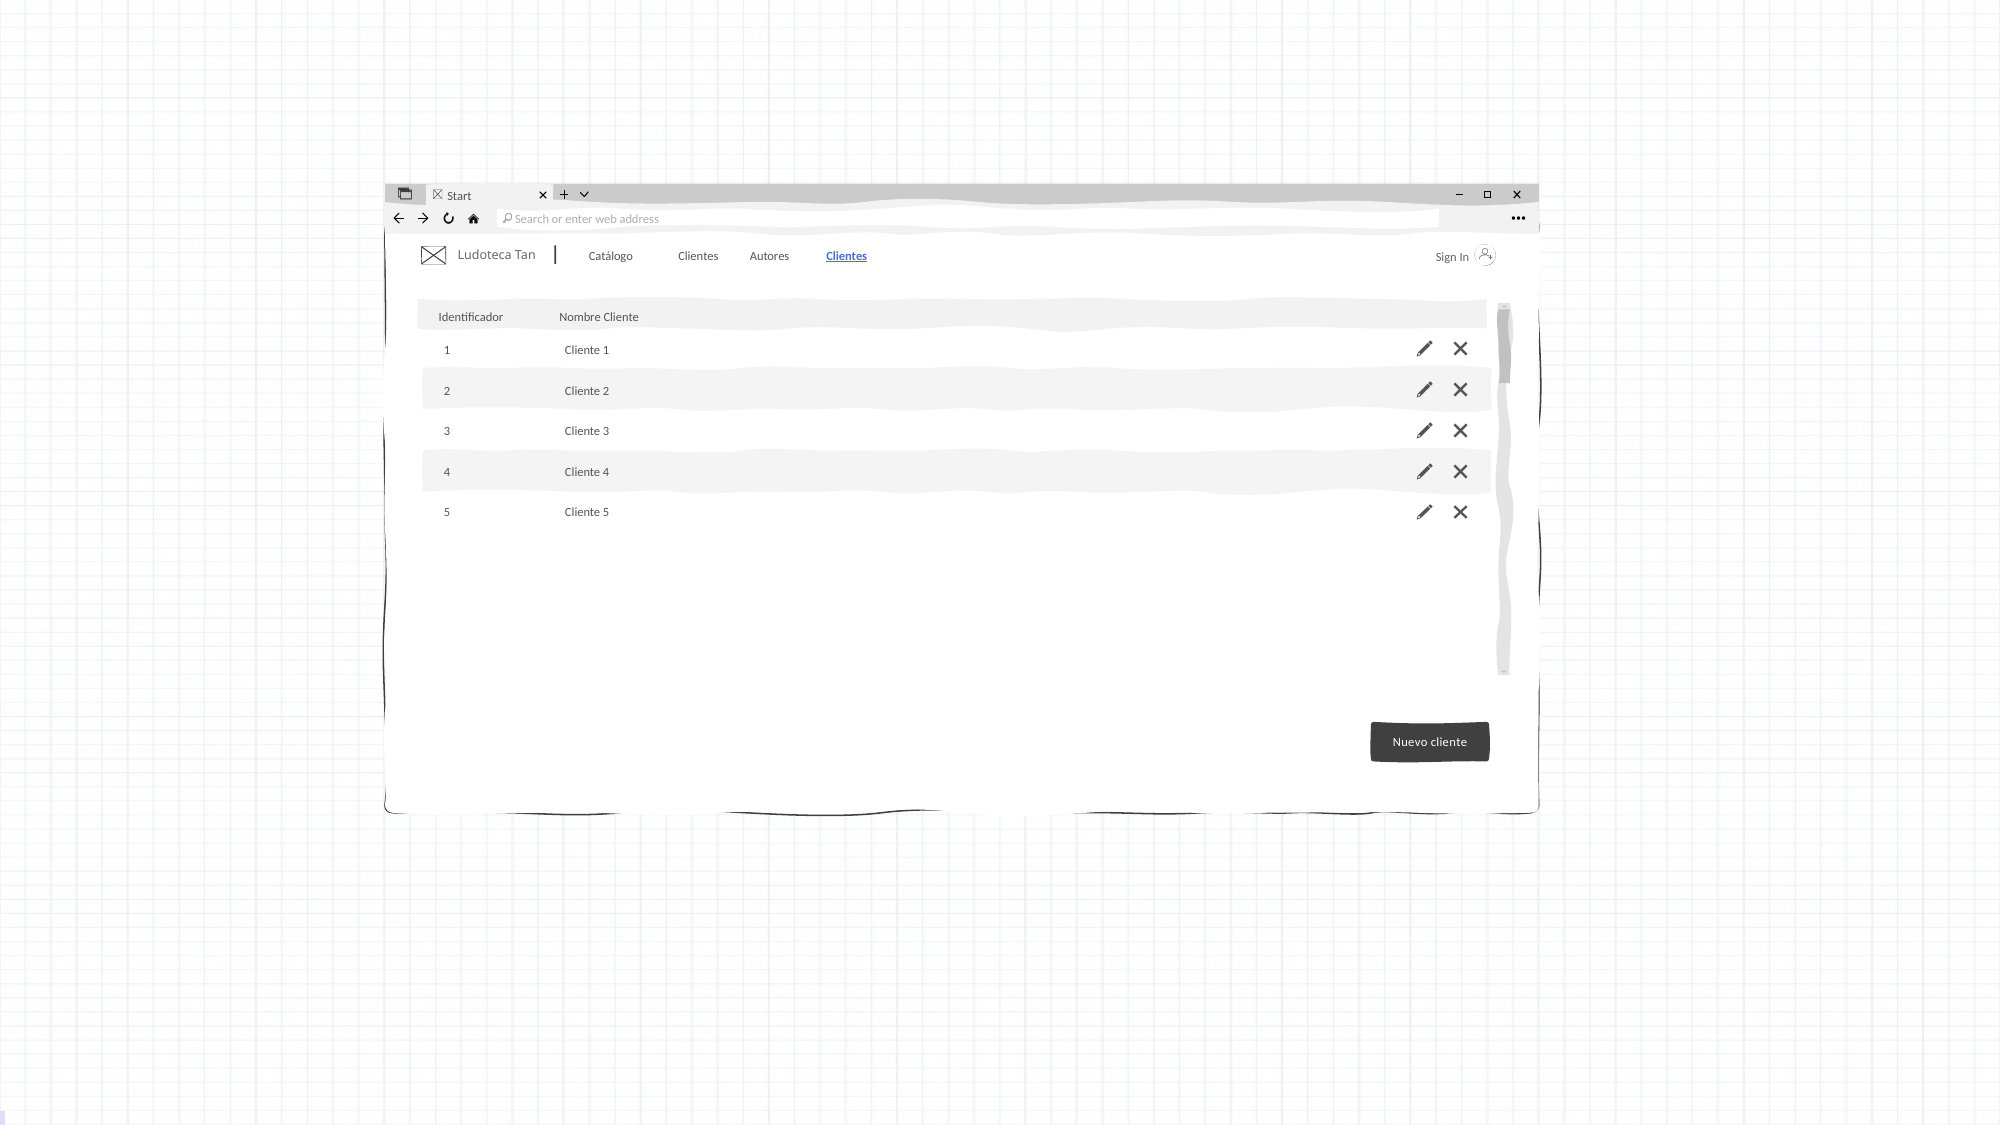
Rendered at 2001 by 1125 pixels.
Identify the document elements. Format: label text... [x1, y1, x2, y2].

text_box [416, 294, 1489, 332]
text_box Autores [737, 246, 790, 264]
text_box Sign In [1434, 247, 1470, 265]
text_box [1415, 380, 1470, 399]
text_box [421, 446, 1493, 495]
text_box Catálogo [580, 246, 633, 264]
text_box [1415, 339, 1470, 358]
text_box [443, 340, 762, 357]
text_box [384, 183, 1539, 235]
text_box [443, 502, 762, 519]
text_box Clientes [658, 246, 719, 264]
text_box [1498, 302, 1510, 675]
text_box [553, 244, 558, 265]
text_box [443, 421, 762, 438]
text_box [1415, 462, 1470, 481]
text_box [438, 307, 757, 324]
text_box [382, 224, 1542, 817]
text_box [1415, 503, 1470, 521]
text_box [443, 381, 762, 398]
text_box Nuevo cliente [1369, 720, 1491, 763]
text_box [1474, 244, 1496, 266]
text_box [1415, 421, 1470, 440]
text_box Clientes [807, 246, 868, 264]
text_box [443, 462, 762, 478]
text_box [421, 364, 1493, 413]
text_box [421, 245, 554, 264]
